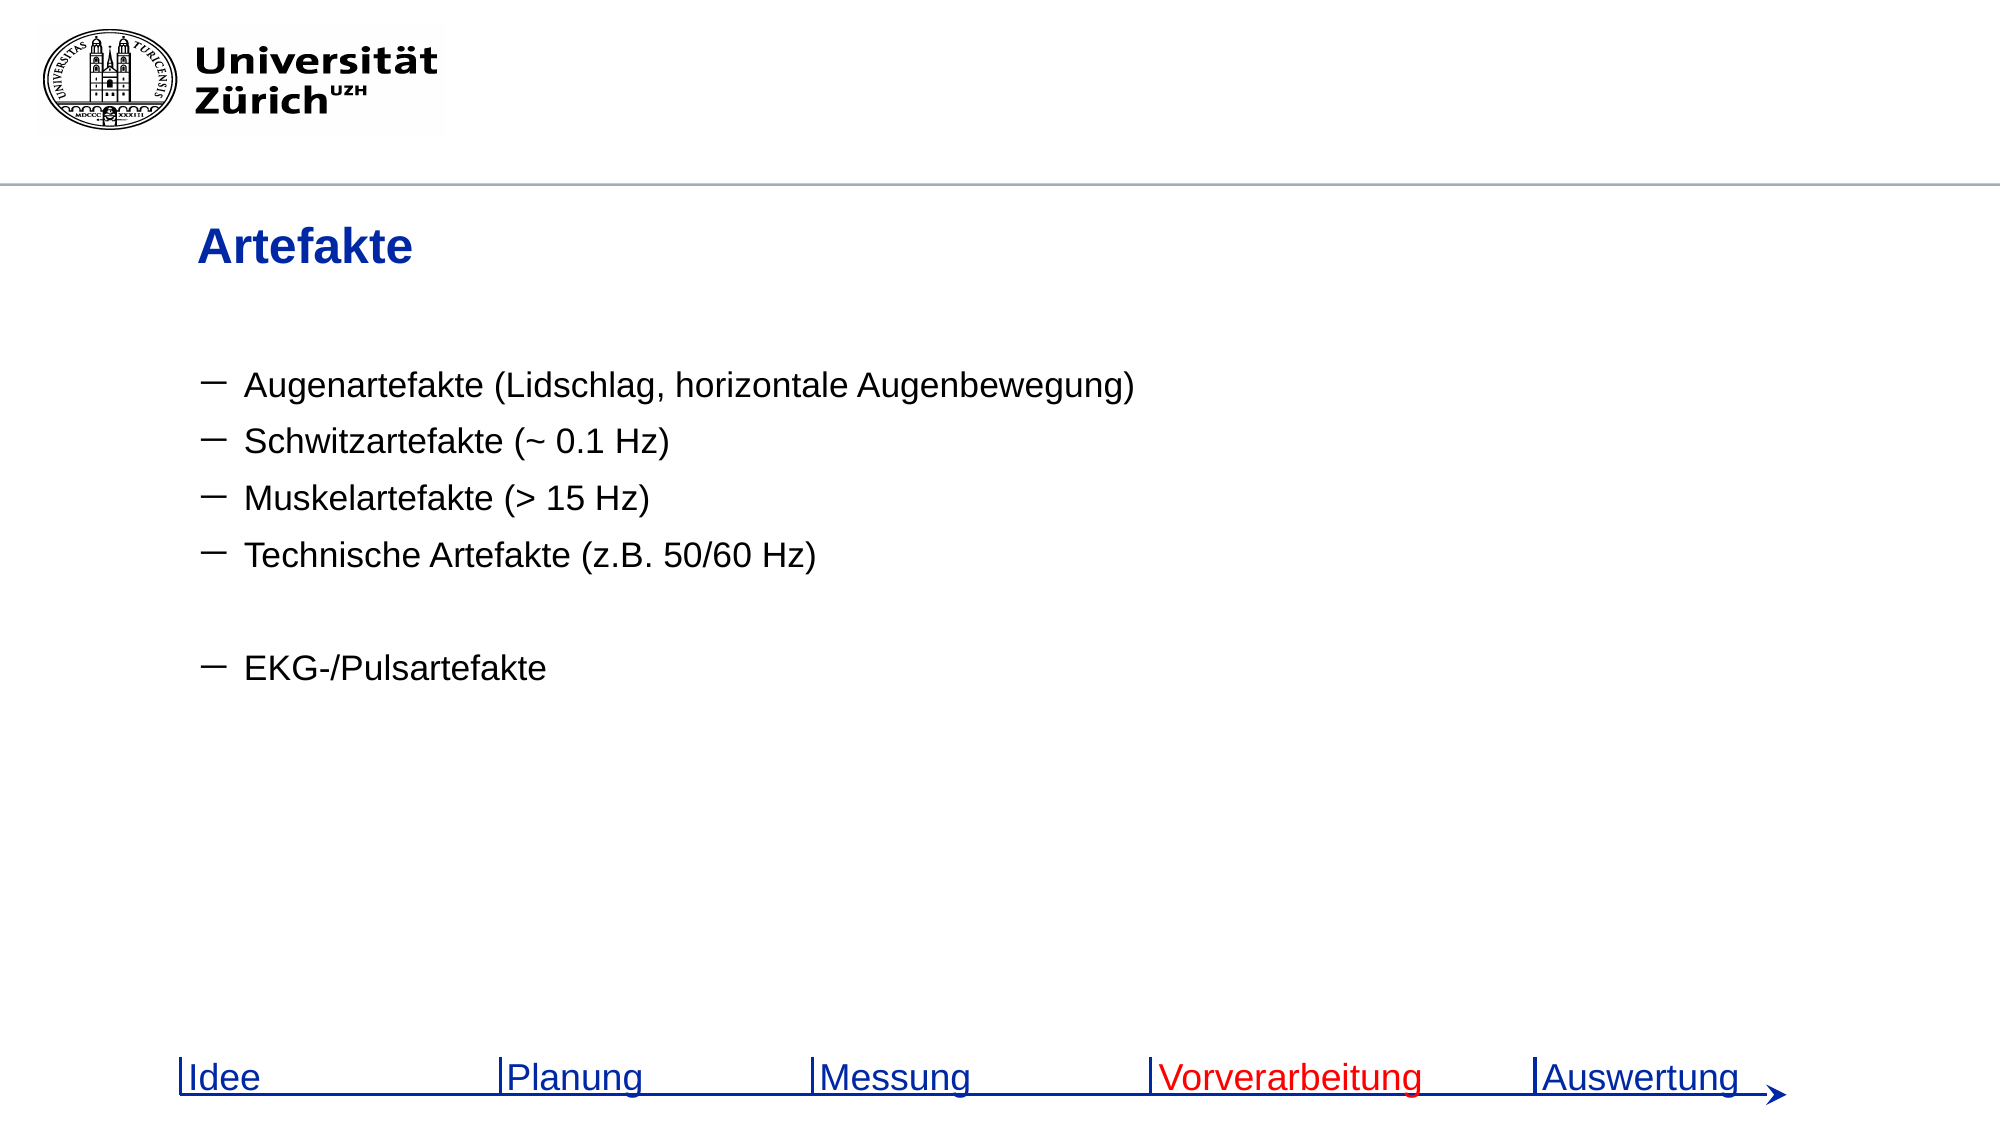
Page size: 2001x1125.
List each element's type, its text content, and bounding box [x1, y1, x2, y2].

list Augenartefakte (Lidschlag, horizontale Augenbewegung) Schwitzartefakte (~ 0.1 Hz) Muskelartefakte (> 15 Hz) Technische Artefakte (z.B. 50/60 Hz) EKG-/Pulsartefakte [196, 361, 1804, 1000]
title Artefakte [196, 208, 1804, 291]
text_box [173, 1045, 1827, 1107]
picture [35, 23, 445, 136]
